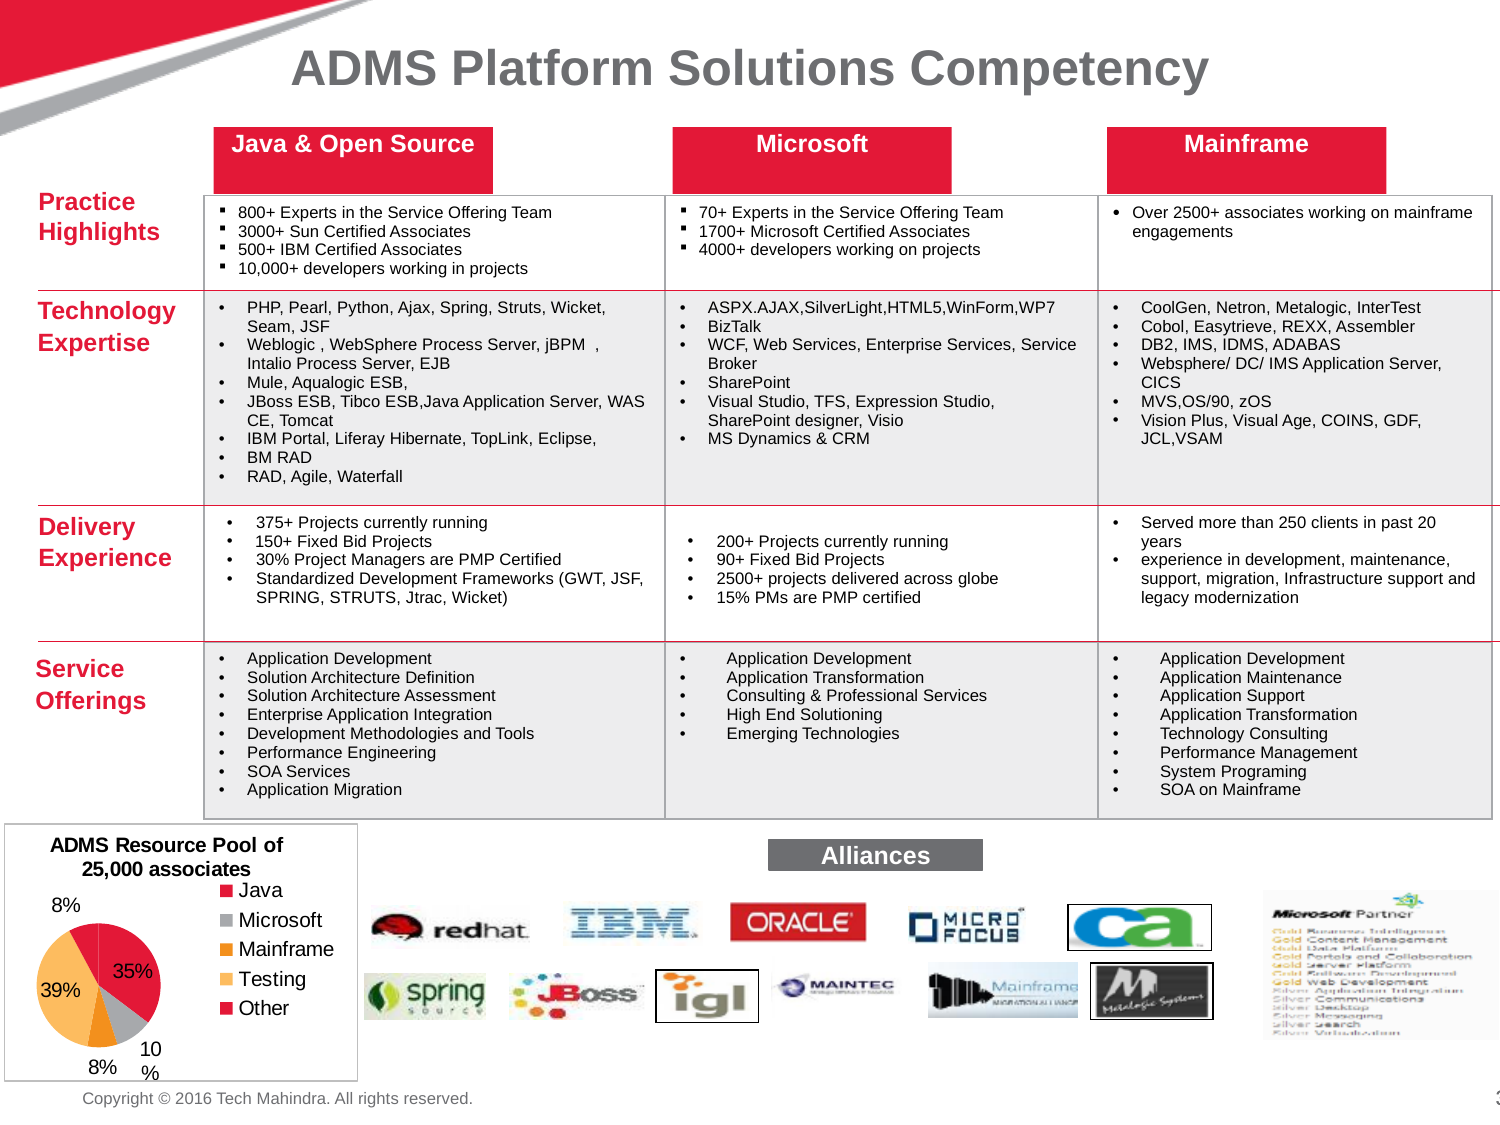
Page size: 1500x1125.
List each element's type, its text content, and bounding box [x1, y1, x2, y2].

table_cell CoolGen, Netron, Metalogic, InterTest Cobol, Easytrieve, REXX, Assembler DB2, IMS, IDMS, ADABAS Websphere/ DC/ IMS Application Server, CICS MVS,OS/90, zOS Vision Plus, Visual Age, COINS, GDF, JCL,VSAM [1099, 300, 1491, 504]
text_box Alliances [768, 839, 983, 871]
text_box Mainframe [1107, 127, 1387, 194]
table_cell ASPX.AJAX,SilverLight,HTML5,WinForm,WP7 BizTalk WCF, Web Services, Enterprise Services, Service Broker SharePoint Visual Studio, TFS, Expression Studio, SharePoint designer, Visio MS Dynamics & CRM [666, 300, 1097, 504]
table_cell Application Development Application Maintenance Application Support Application Transformation Technology Consulting Performance Management System Programing SOA on Mainframe [1099, 649, 1491, 818]
text_box Practice Highlights [23, 171, 264, 260]
text_box Java & Open Source [213, 127, 493, 194]
table_cell Application Development Application Transformation Consulting & Professional Services High End Solutioning Emerging Technologies [666, 649, 1097, 818]
text_box Delivery Experience [23, 493, 203, 581]
table_cell Served more than 250 clients in past 20 years experience in development, maintenance, support, migration, Infrastructure support and legacy modernization [1099, 513, 1491, 640]
picture [0, 0, 373, 136]
title ADMS Platform Solutions Competency [23, 35, 1478, 195]
chart [0, 814, 354, 1086]
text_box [364, 890, 1499, 1041]
text_box Service Offerings [20, 635, 203, 723]
table_header 800+ Experts in the Service Offering Team 3000+ Sun Certified Associates 500+ IBM Certified Associates 10,000+ developers working in projects [205, 196, 664, 290]
table_cell 200+ Projects currently running 90+ Fixed Bid Projects 2500+ projects delivered across globe 15% PMs are PMP certified [666, 513, 1097, 640]
table_header 70+ Experts in the Service Offering Team 1700+ Microsoft Certified Associates 4000+ developers working on projects [666, 196, 1097, 290]
table_cell 375+ Projects currently running 150+ Fixed Bid Projects 30% Project Managers are PMP Certified Standardized Development Frameworks (GWT, JSF, SPRING, STRUTS, Jtrac, Wicket) [205, 513, 664, 640]
table_header Over 2500+ associates working on mainframe engagements [1099, 196, 1491, 290]
text_box Technology Expertise [22, 278, 203, 366]
text_box Microsoft [672, 127, 952, 194]
table_cell Application Development Solution Architecture Definition Solution Architecture Assessment Enterprise Application Integration Development Methodologies and Tools Performance Engineering SOA Services Application Migration [205, 649, 664, 818]
table_cell PHP, Pearl, Python, Ajax, Spring, Struts, Wicket, Seam, JSF Weblogic , WebSphere Process Server, jBPM , Intalio Process Server, EJB Mule, Aqualogic ESB, JBoss ESB, Tibco ESB,Java Application Server, WAS CE, Tomcat IBM Portal, Liferay Hibernate, TopLink, Eclipse, BM RAD RAD, Agile, Waterfall [205, 300, 664, 504]
